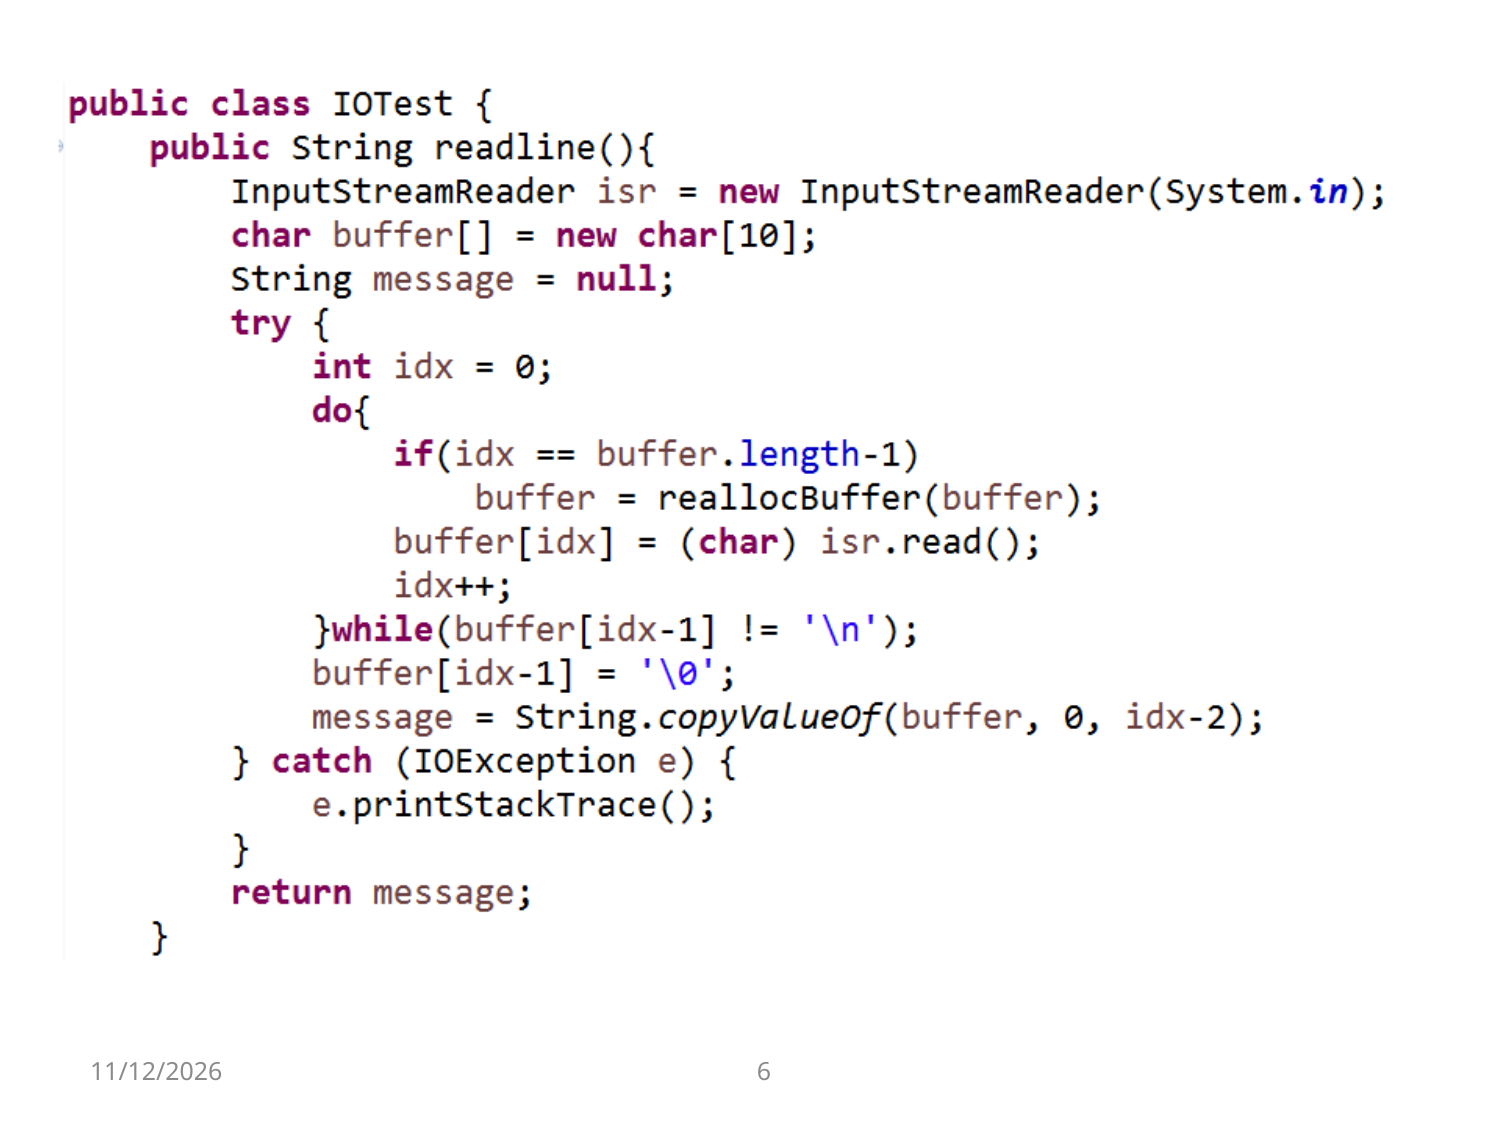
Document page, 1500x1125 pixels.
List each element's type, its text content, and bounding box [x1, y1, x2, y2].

picture [58, 81, 1419, 962]
slide_number 6 [589, 1042, 939, 1103]
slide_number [75, 1042, 425, 1103]
